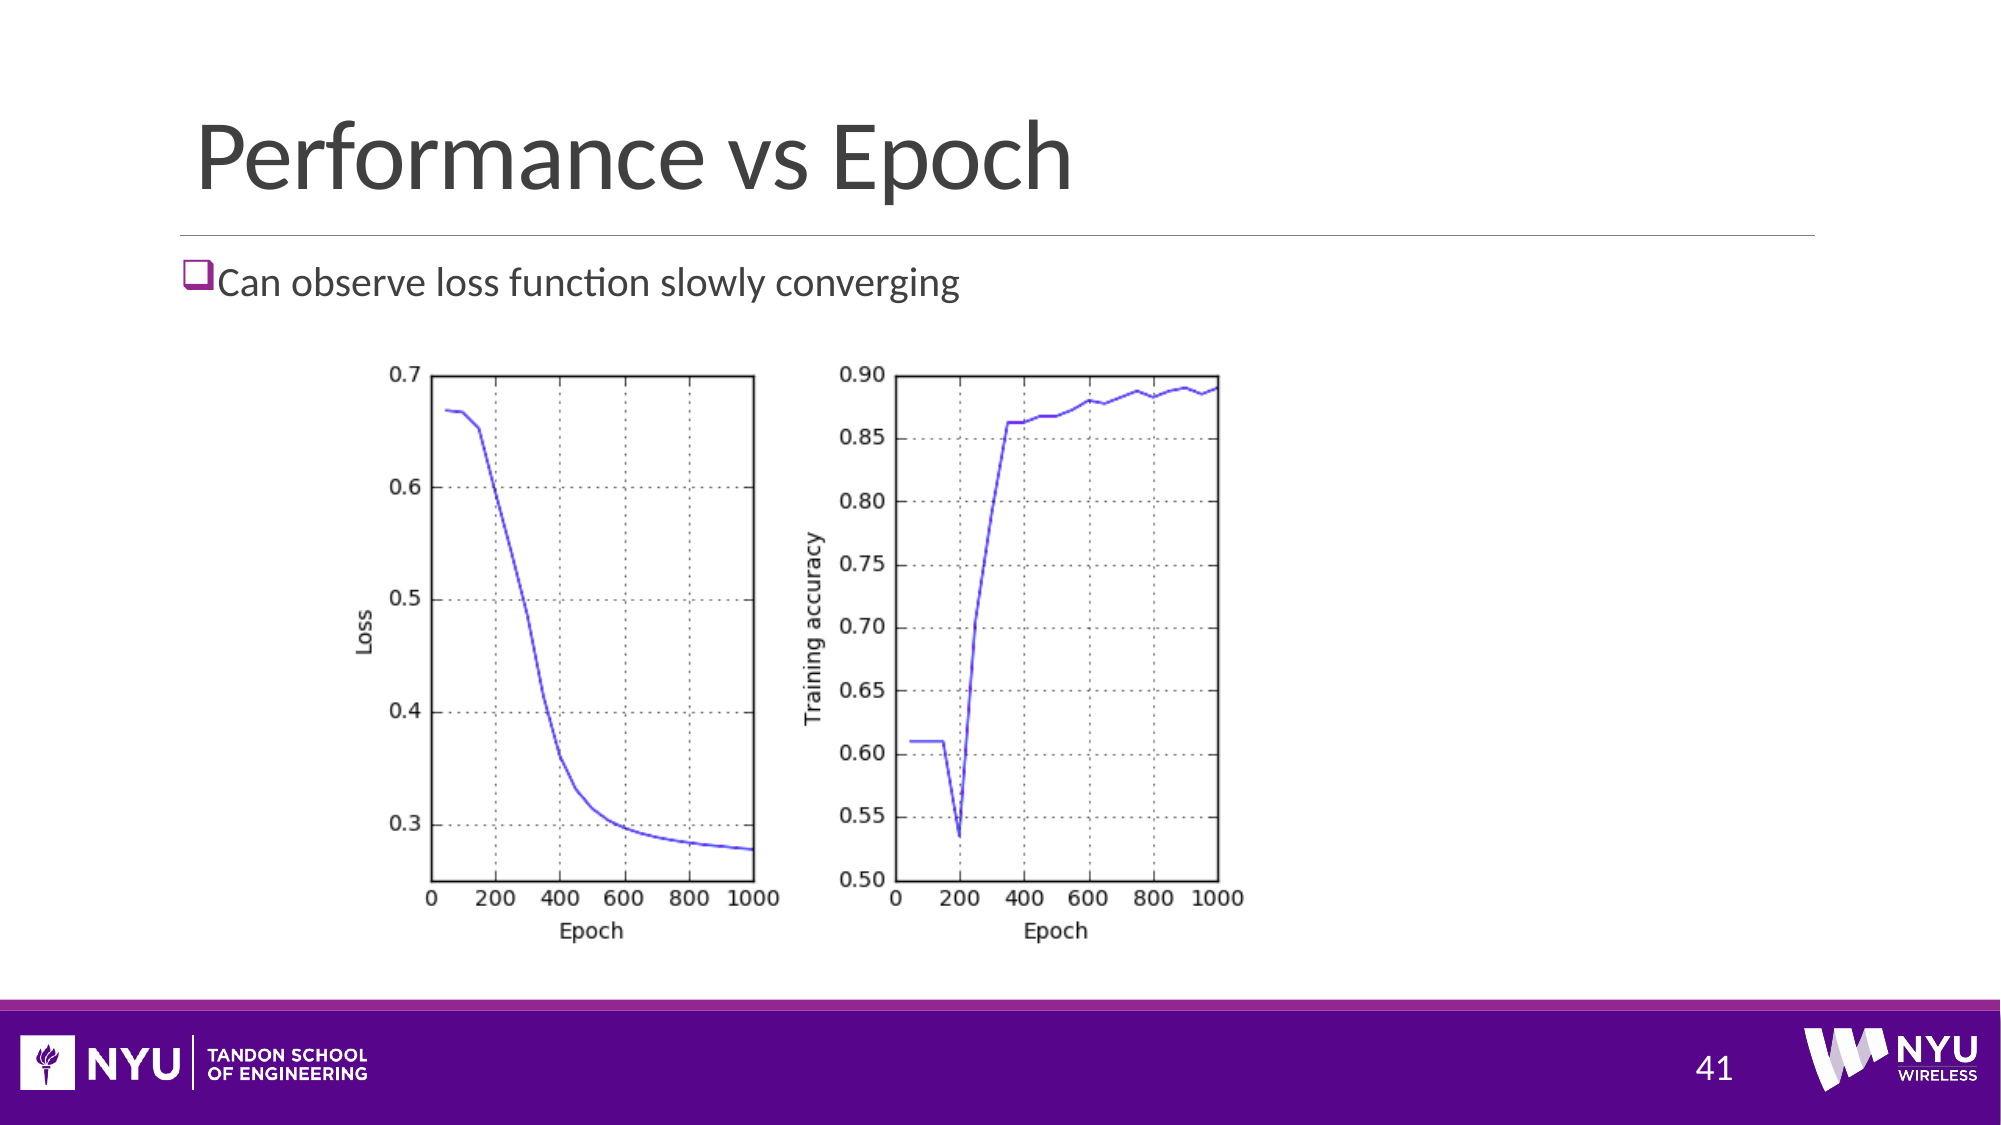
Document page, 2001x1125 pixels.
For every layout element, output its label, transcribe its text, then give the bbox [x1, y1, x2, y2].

title Performance vs Epoch [180, 47, 1830, 218]
list Can observe loss function slowly converging [180, 252, 1830, 394]
slide_number 41 [1533, 1035, 1749, 1096]
picture [303, 353, 1289, 968]
